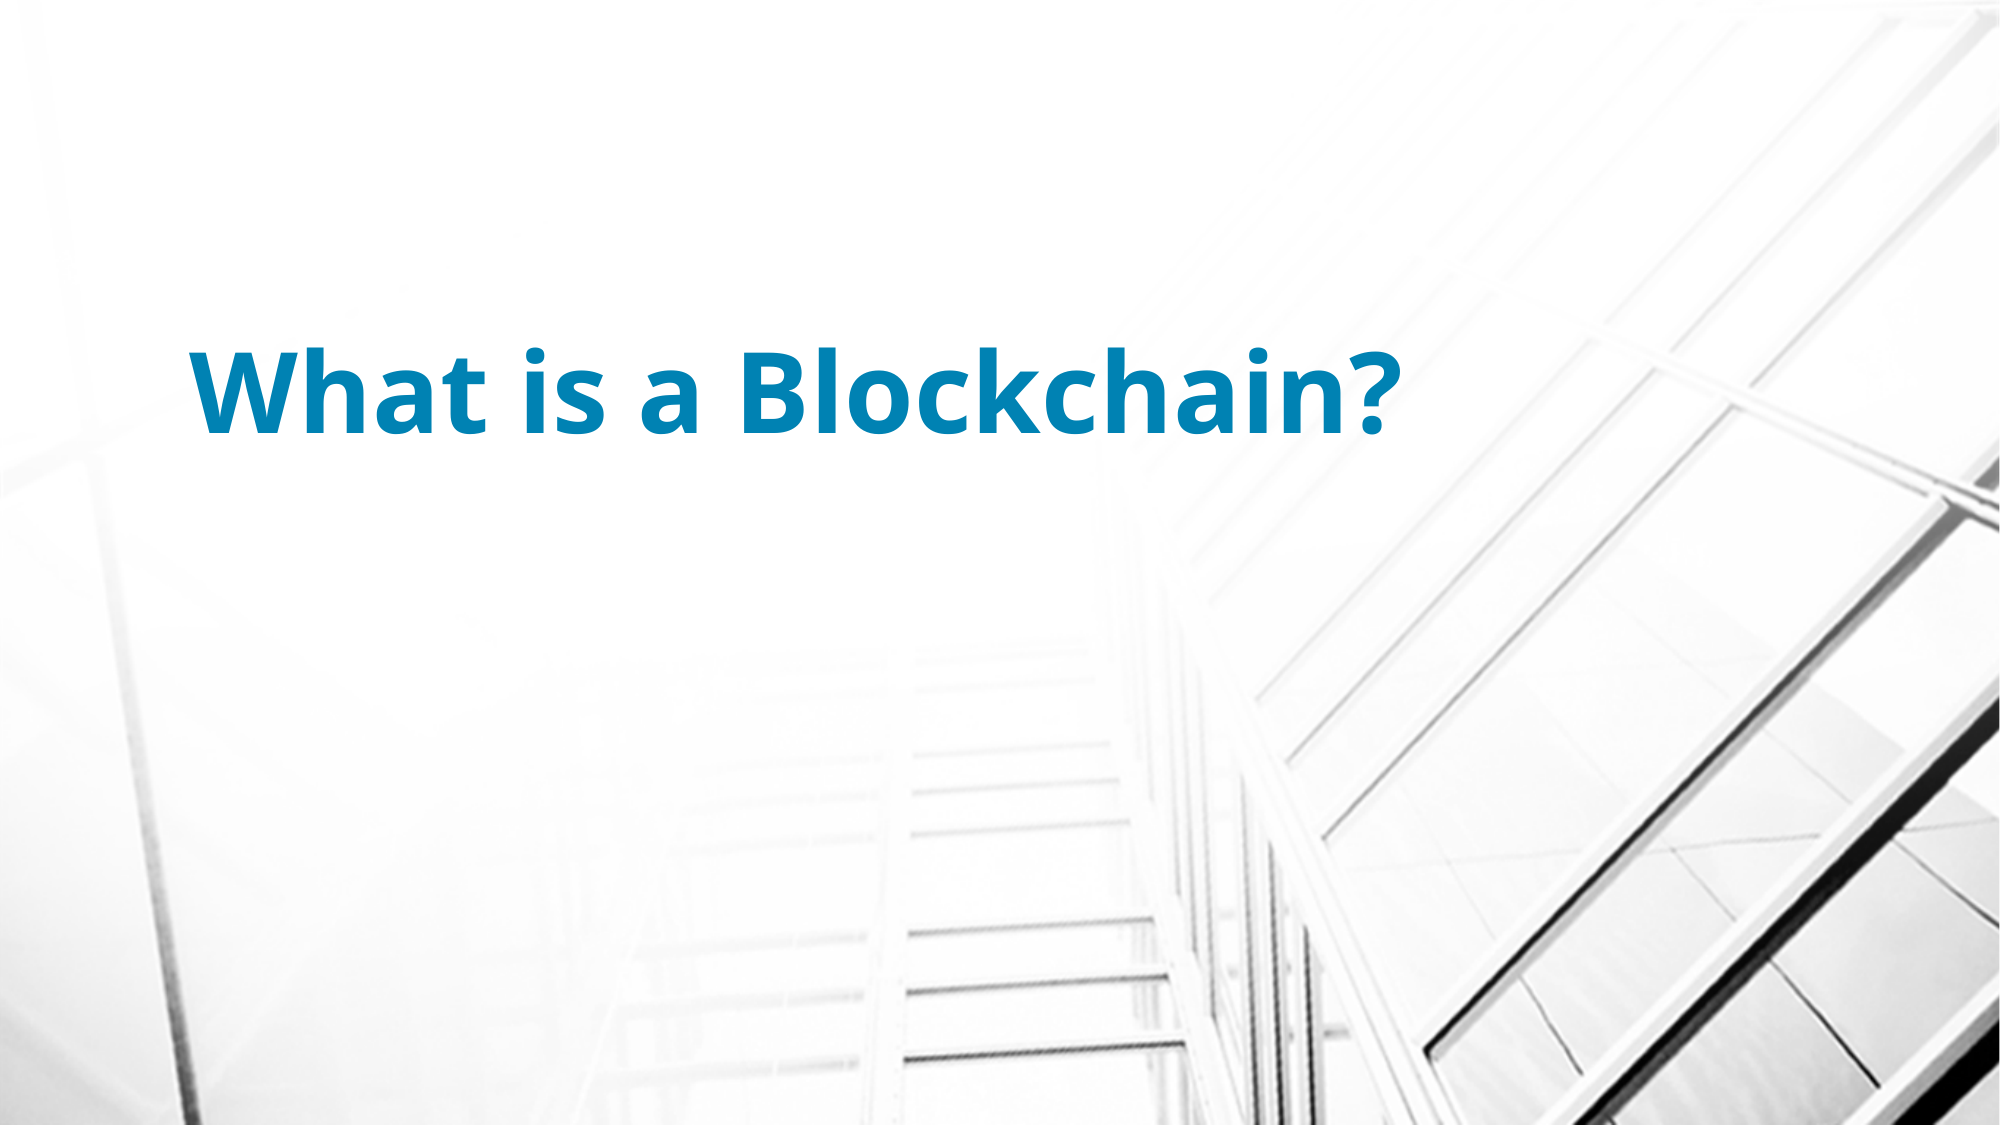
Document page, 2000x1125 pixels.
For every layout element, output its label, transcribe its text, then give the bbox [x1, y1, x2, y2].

picture [0, 0, 2000, 1125]
title What is a Blockchain? [174, 87, 1600, 463]
